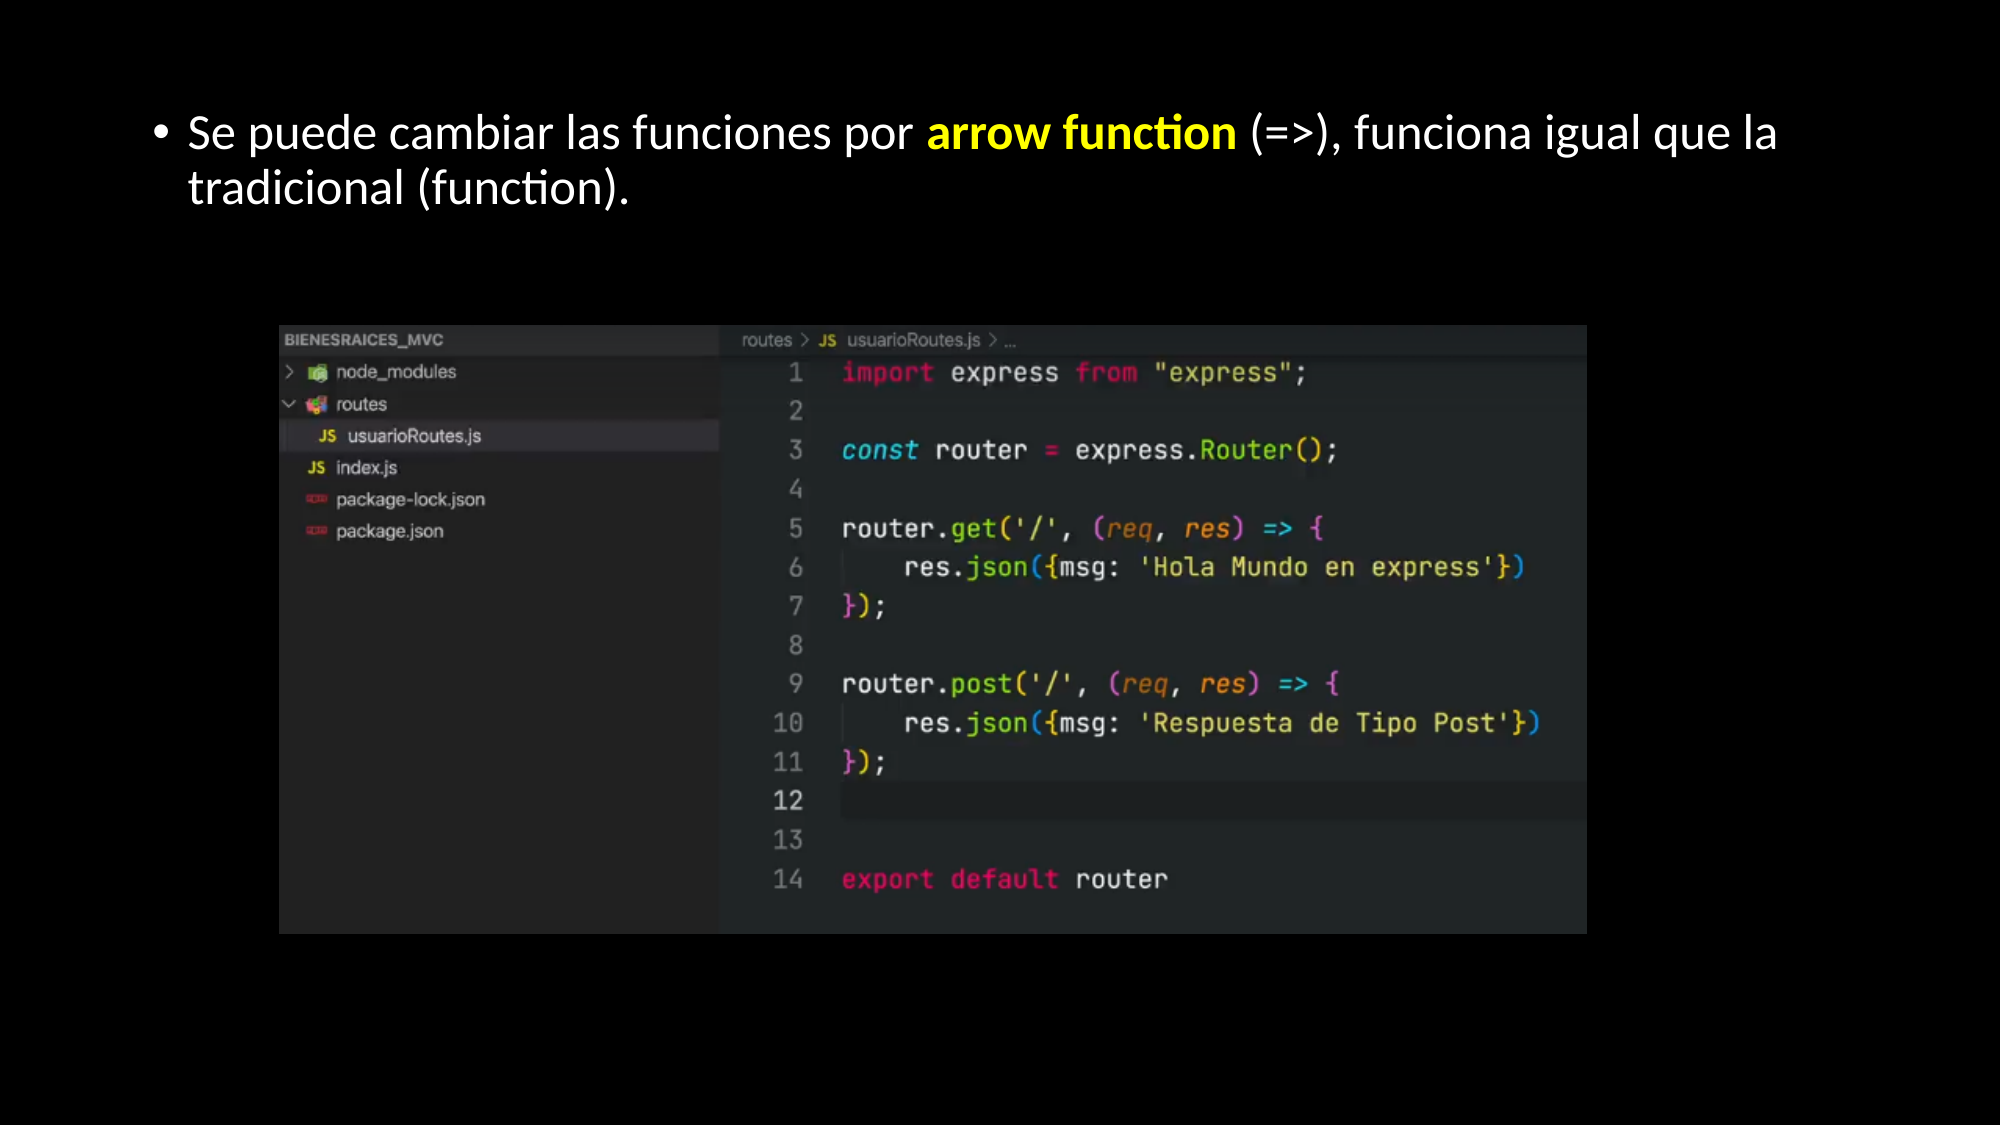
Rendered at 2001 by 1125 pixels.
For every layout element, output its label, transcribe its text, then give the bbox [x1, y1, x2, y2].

list Se puede cambiar las funciones por arrow function (=>), funciona igual que la tradicional (function). [137, 98, 1863, 224]
picture [279, 325, 1587, 934]
